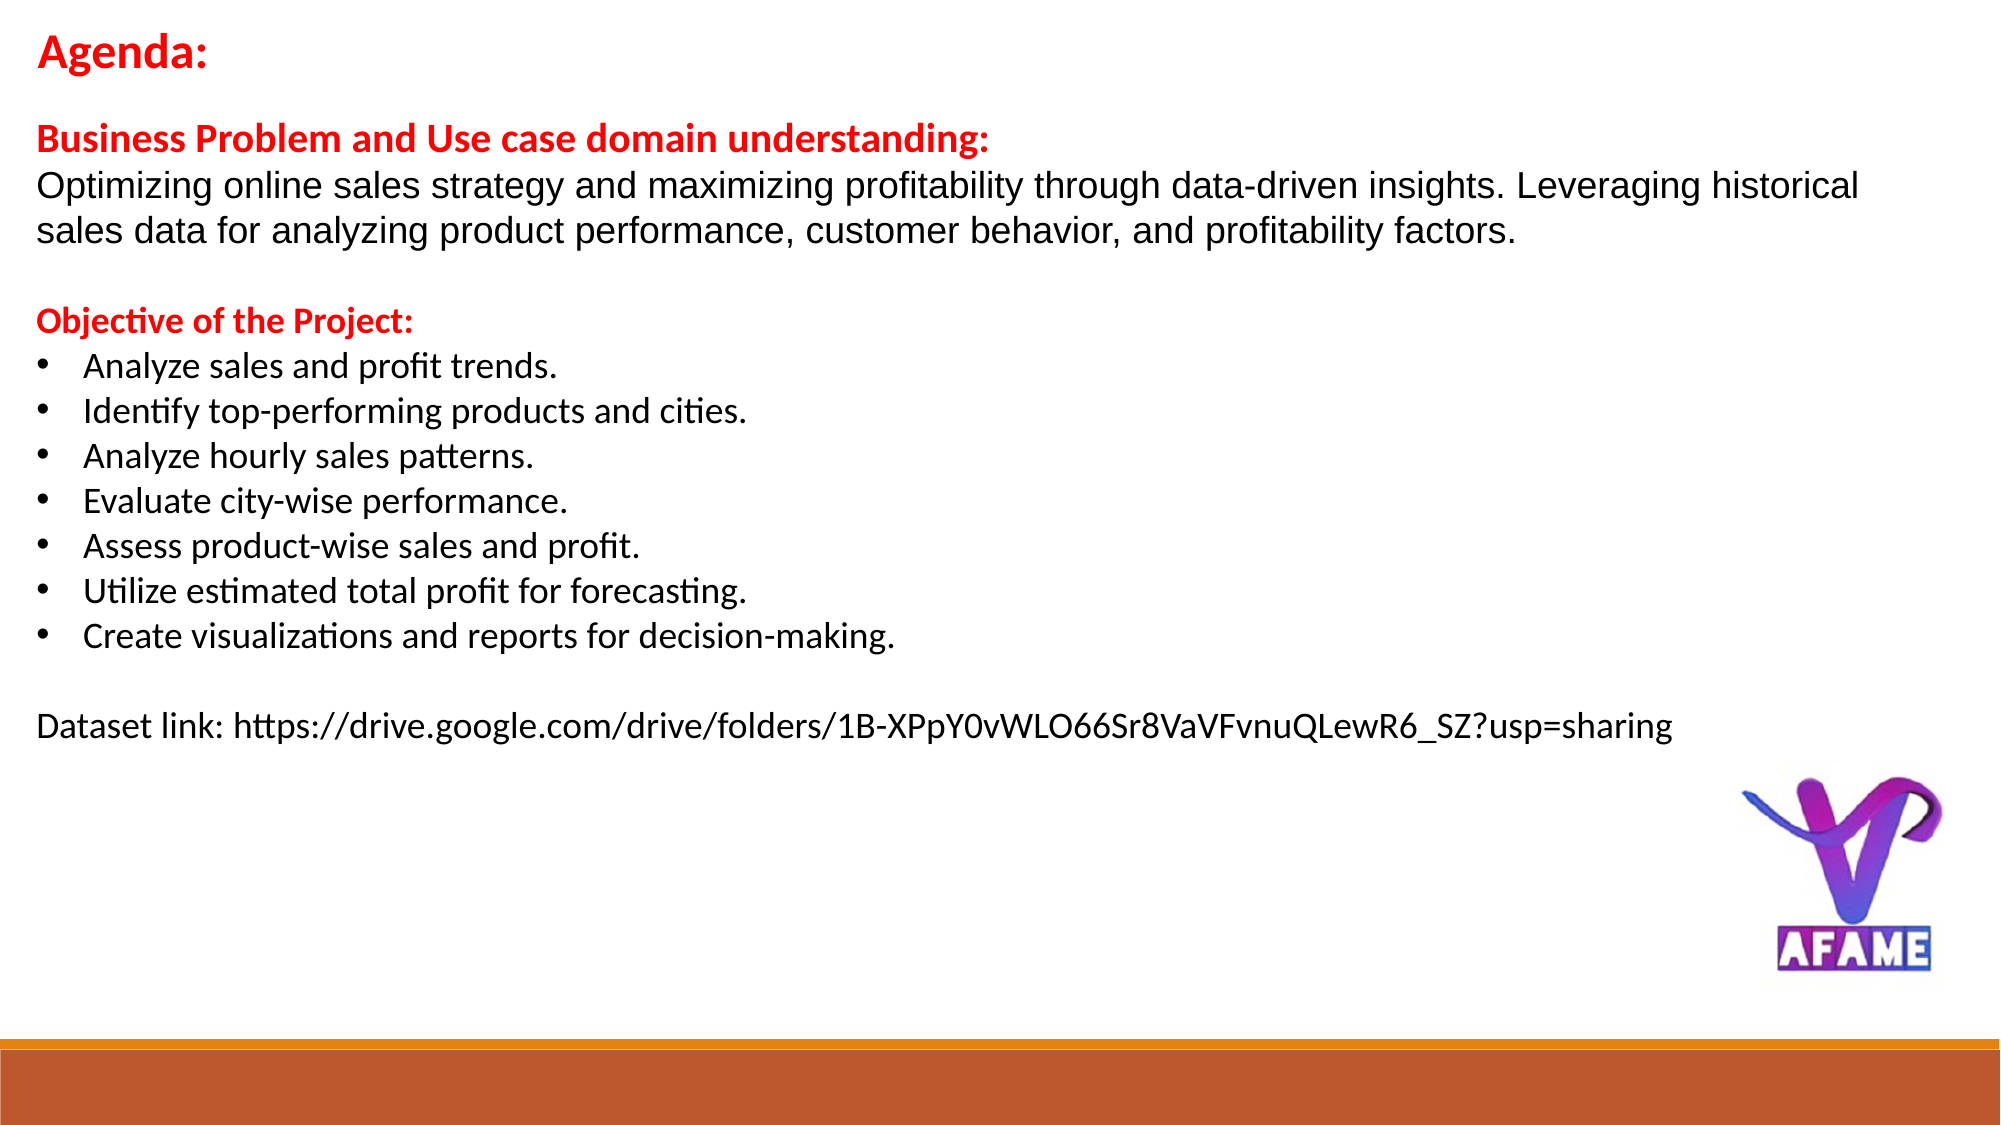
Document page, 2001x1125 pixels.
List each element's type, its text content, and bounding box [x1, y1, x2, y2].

text_box Business Problem and Use case domain understanding: Optimizing online sales strategy and maximizing profitability through data-driven insights. Leveraging historical sales data for analyzing product performance, customer behavior, and profitability factors. Objective of the Project: Analyze sales and profit trends. Identify top-performing products and cities. Analyze hourly sales patterns. Evaluate city-wise performance. Assess product-wise sales and profit. Utilize estimated total profit for forecasting. Create visualizations and reports for decision-making. Dataset link: https://drive.google.com/drive/folders/1B-XPpY0vWLO66Sr8VaVFvnuQLewR6_SZ?usp=sharing [21, 103, 1912, 754]
text_box Agenda: [22, 11, 235, 87]
picture [1713, 737, 2000, 1026]
